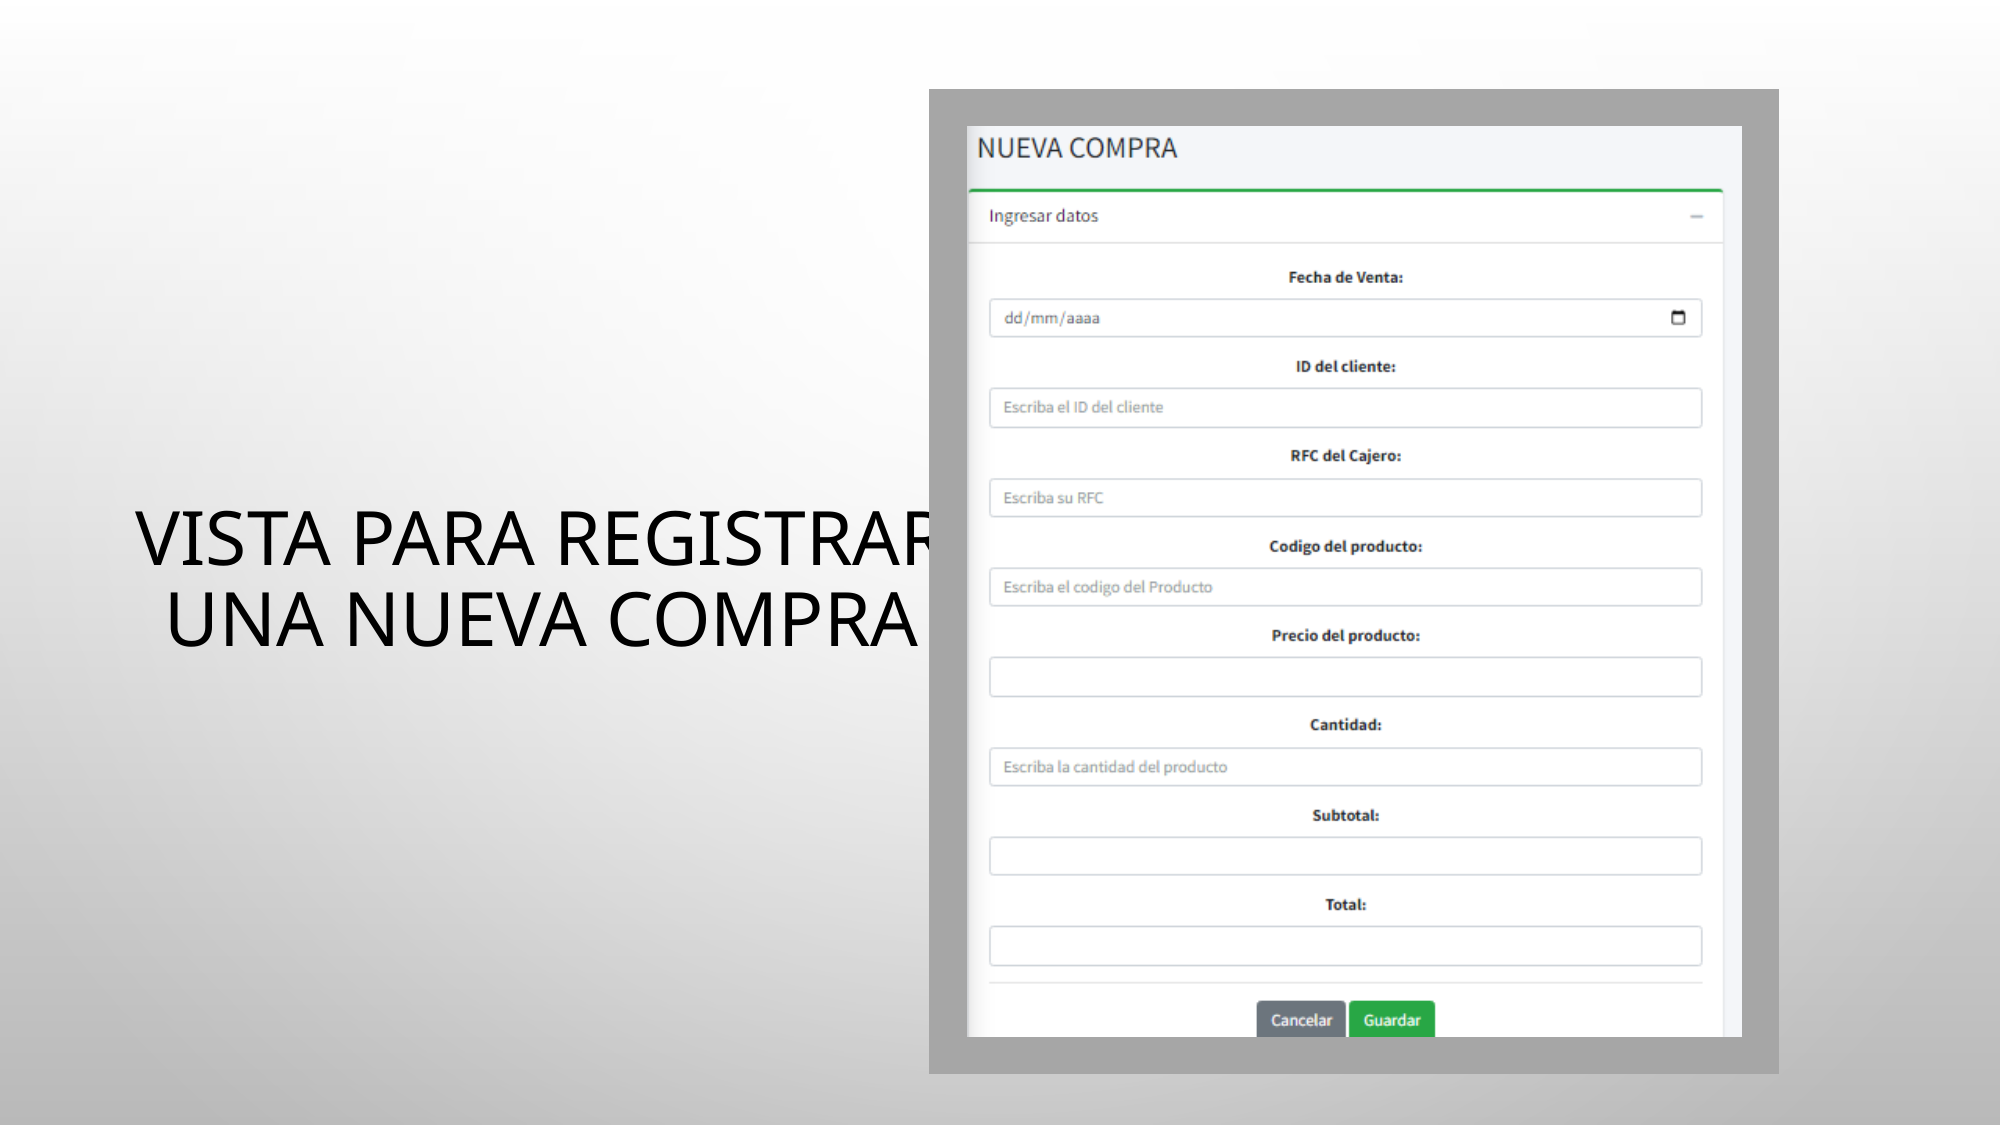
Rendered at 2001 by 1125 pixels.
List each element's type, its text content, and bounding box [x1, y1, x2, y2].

picture [0, 0, 2000, 1125]
title VISTA PARA REGISTRAR Una nueva compra [116, 450, 929, 713]
